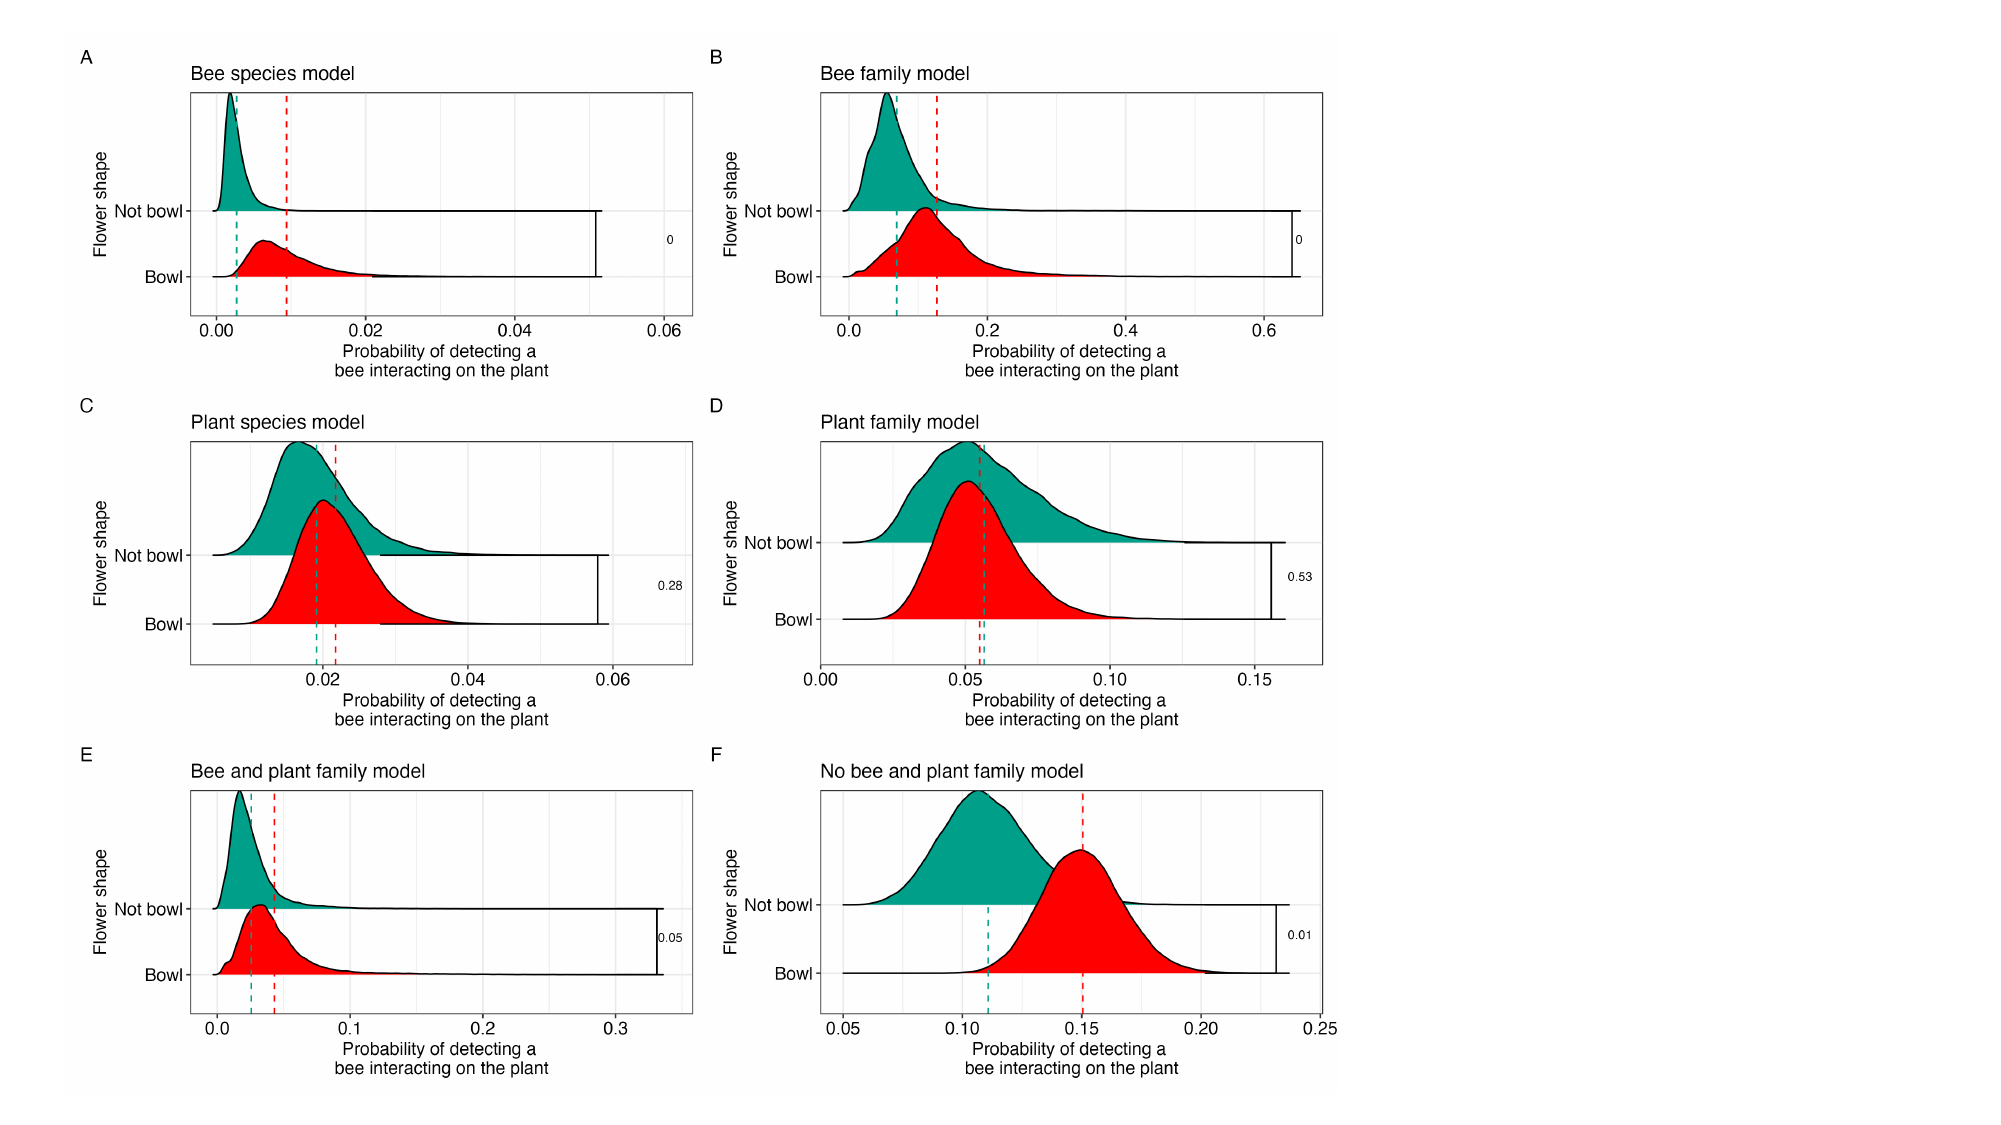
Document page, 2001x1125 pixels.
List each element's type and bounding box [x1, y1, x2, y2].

picture [62, 30, 1339, 1095]
